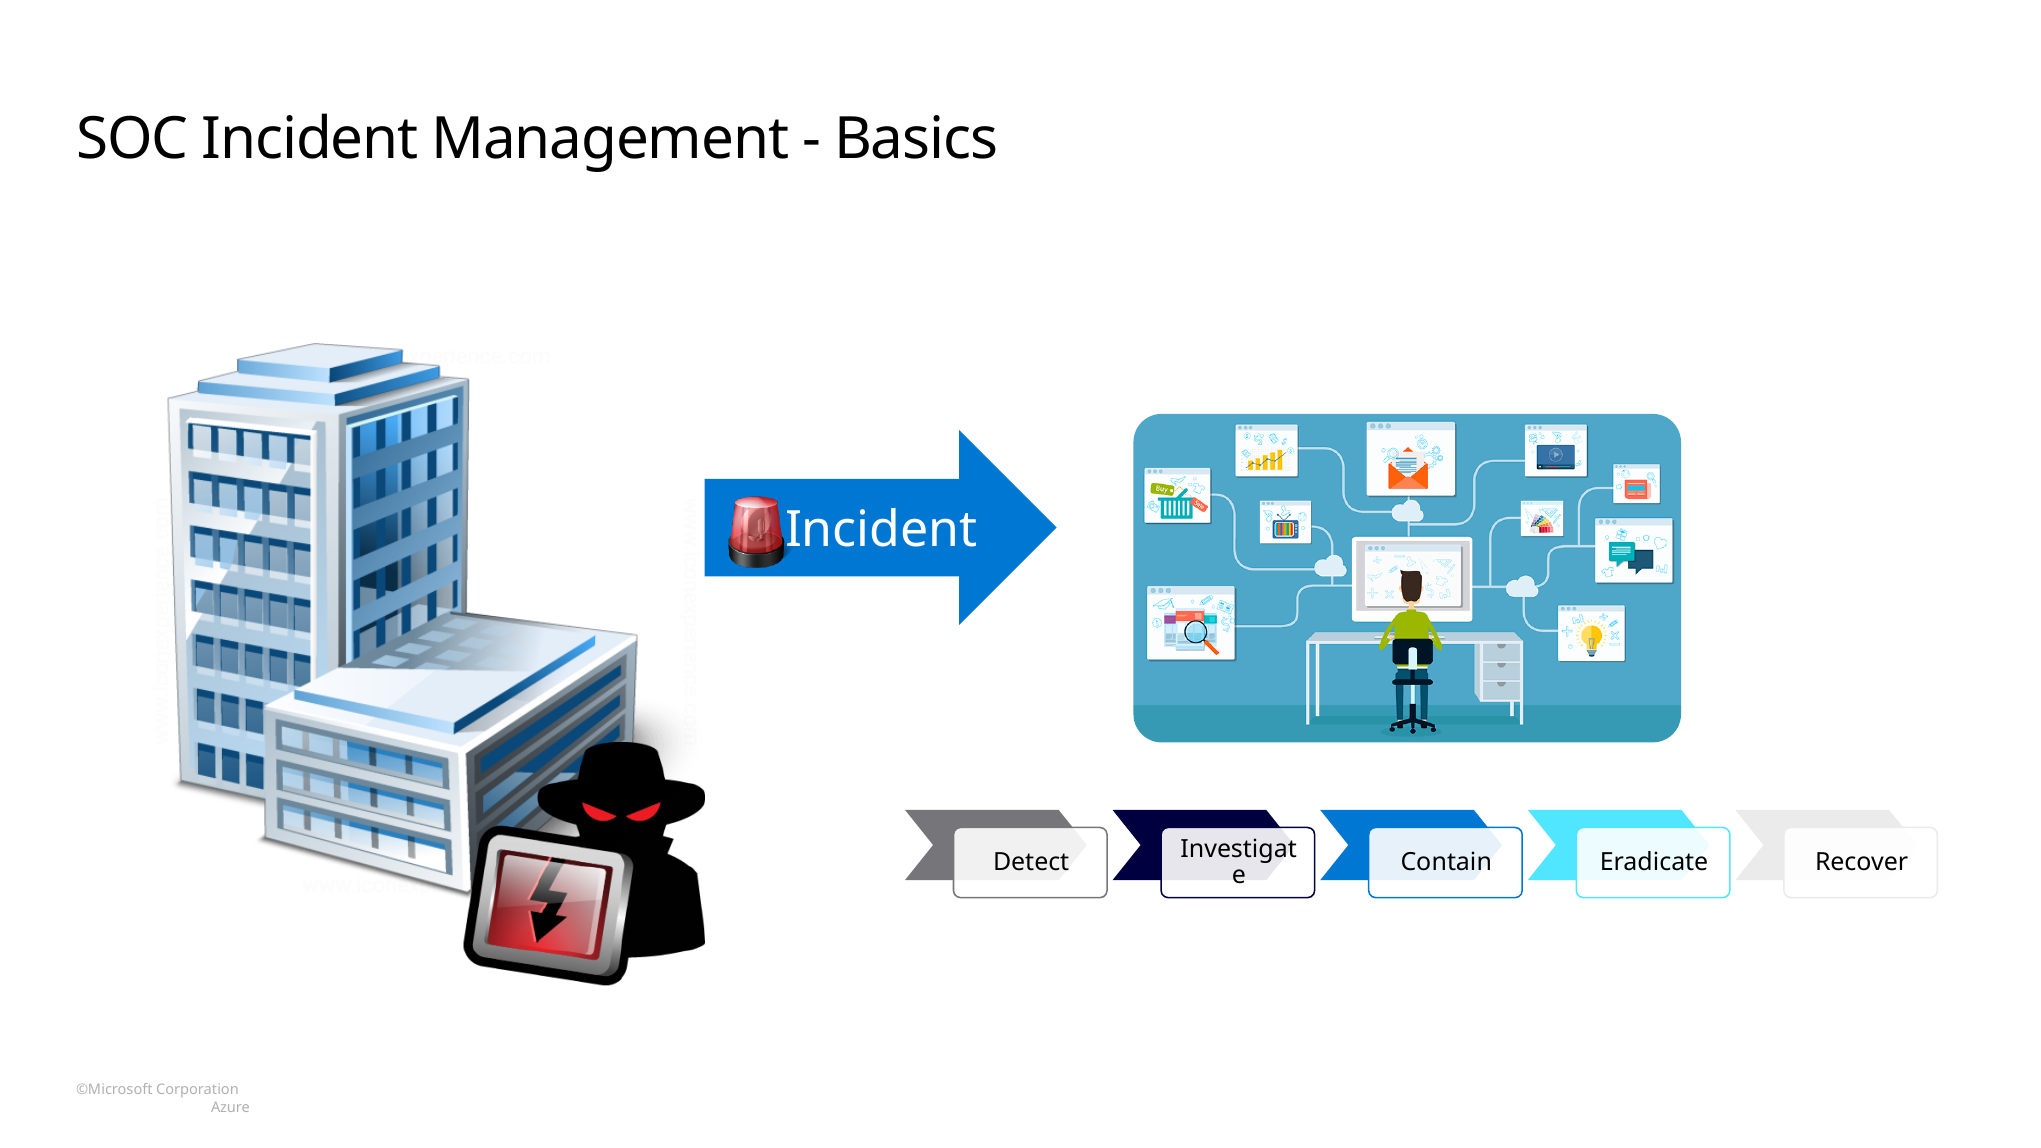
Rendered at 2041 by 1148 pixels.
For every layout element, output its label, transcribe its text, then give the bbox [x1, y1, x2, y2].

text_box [147, 342, 1938, 1114]
title SOC Incident Management - Basics [76, 103, 1969, 172]
